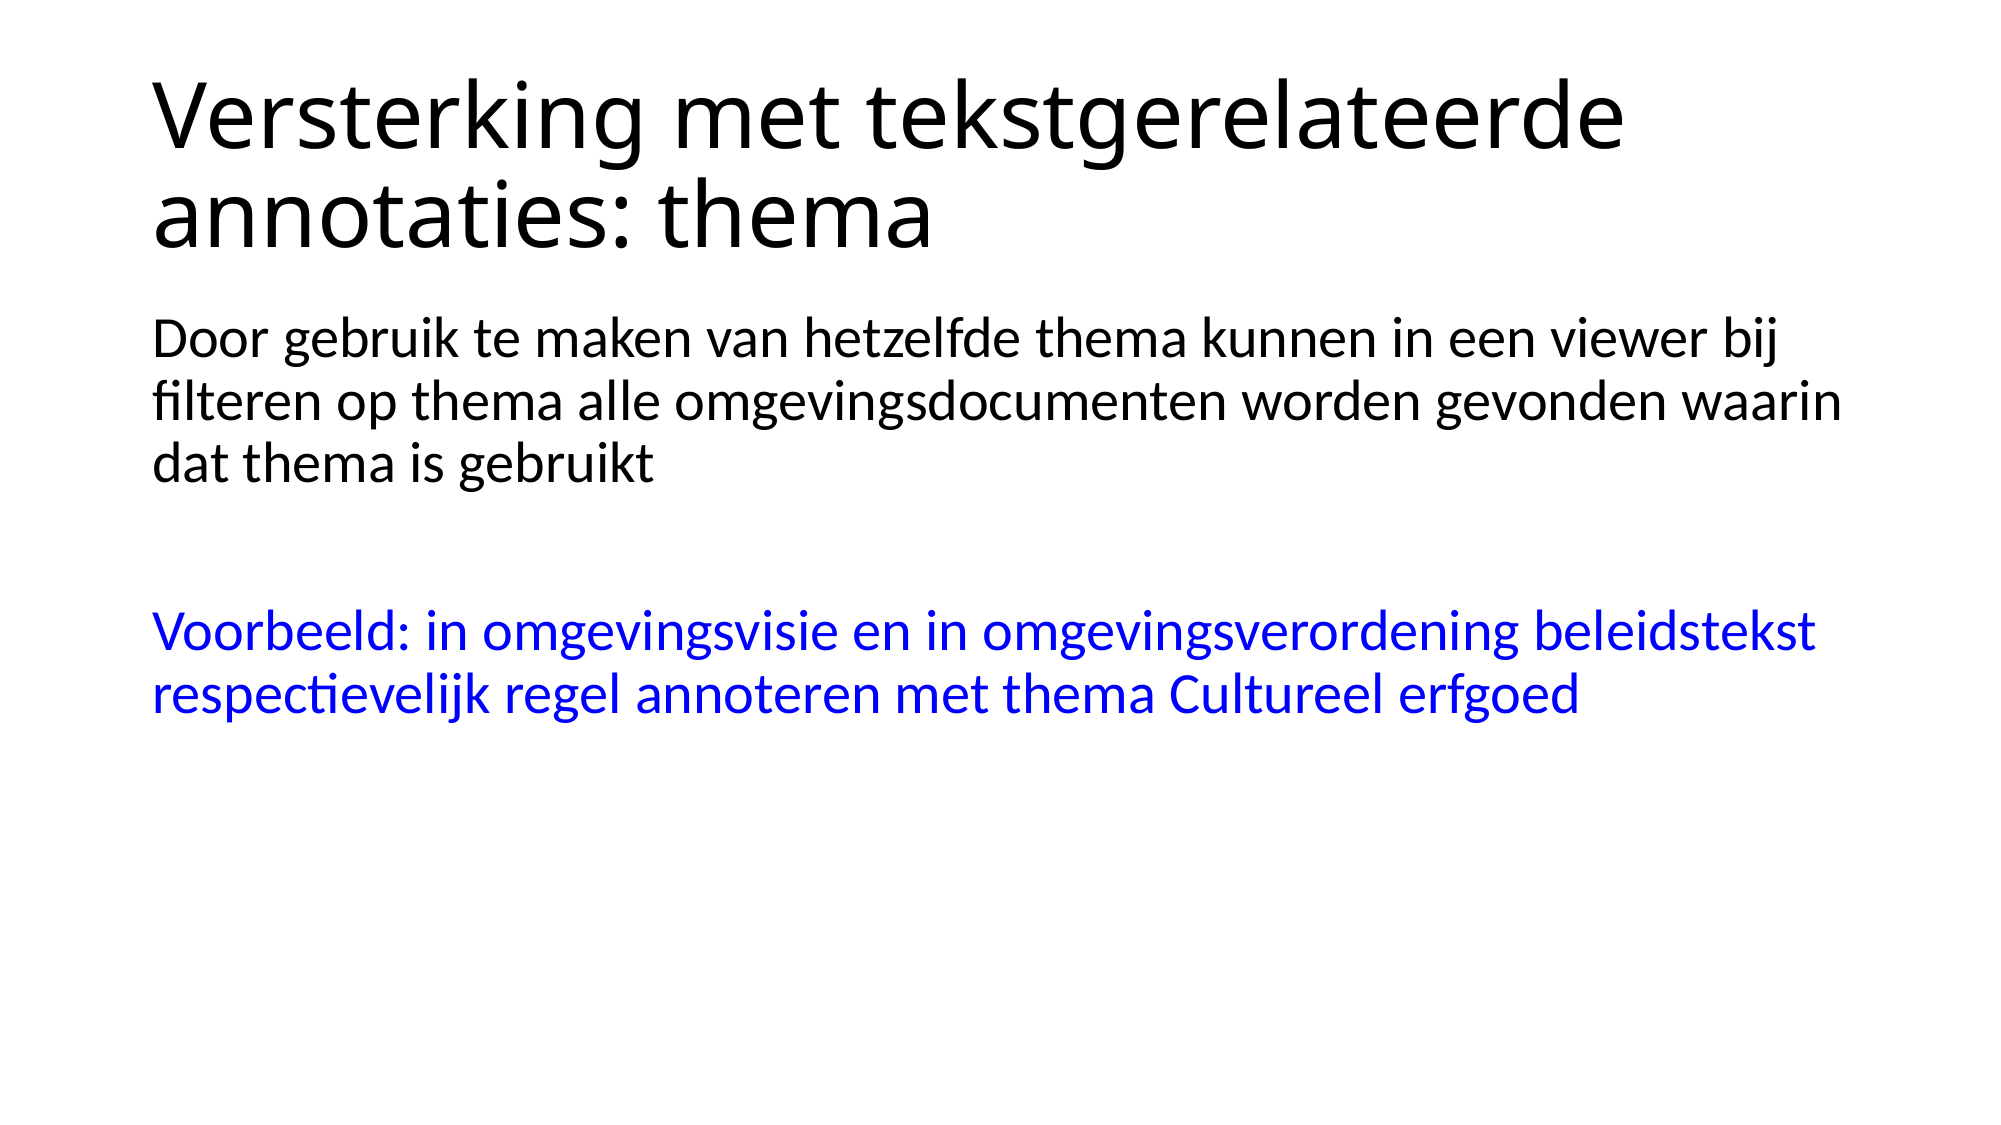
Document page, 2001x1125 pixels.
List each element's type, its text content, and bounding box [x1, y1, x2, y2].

list Door gebruik te maken van hetzelfde thema kunnen in een viewer bij filteren op thema alle omgevingsdocumenten worden gevonden waarin dat thema is gebruikt Voorbeeld: in omgevingsvisie en in omgevingsverordening beleidstekst respectievelijk regel annoteren met thema Cultureel erfgoed [137, 299, 1863, 1014]
title Versterking met tekstgerelateerde annotaties: thema [137, 59, 1863, 278]
